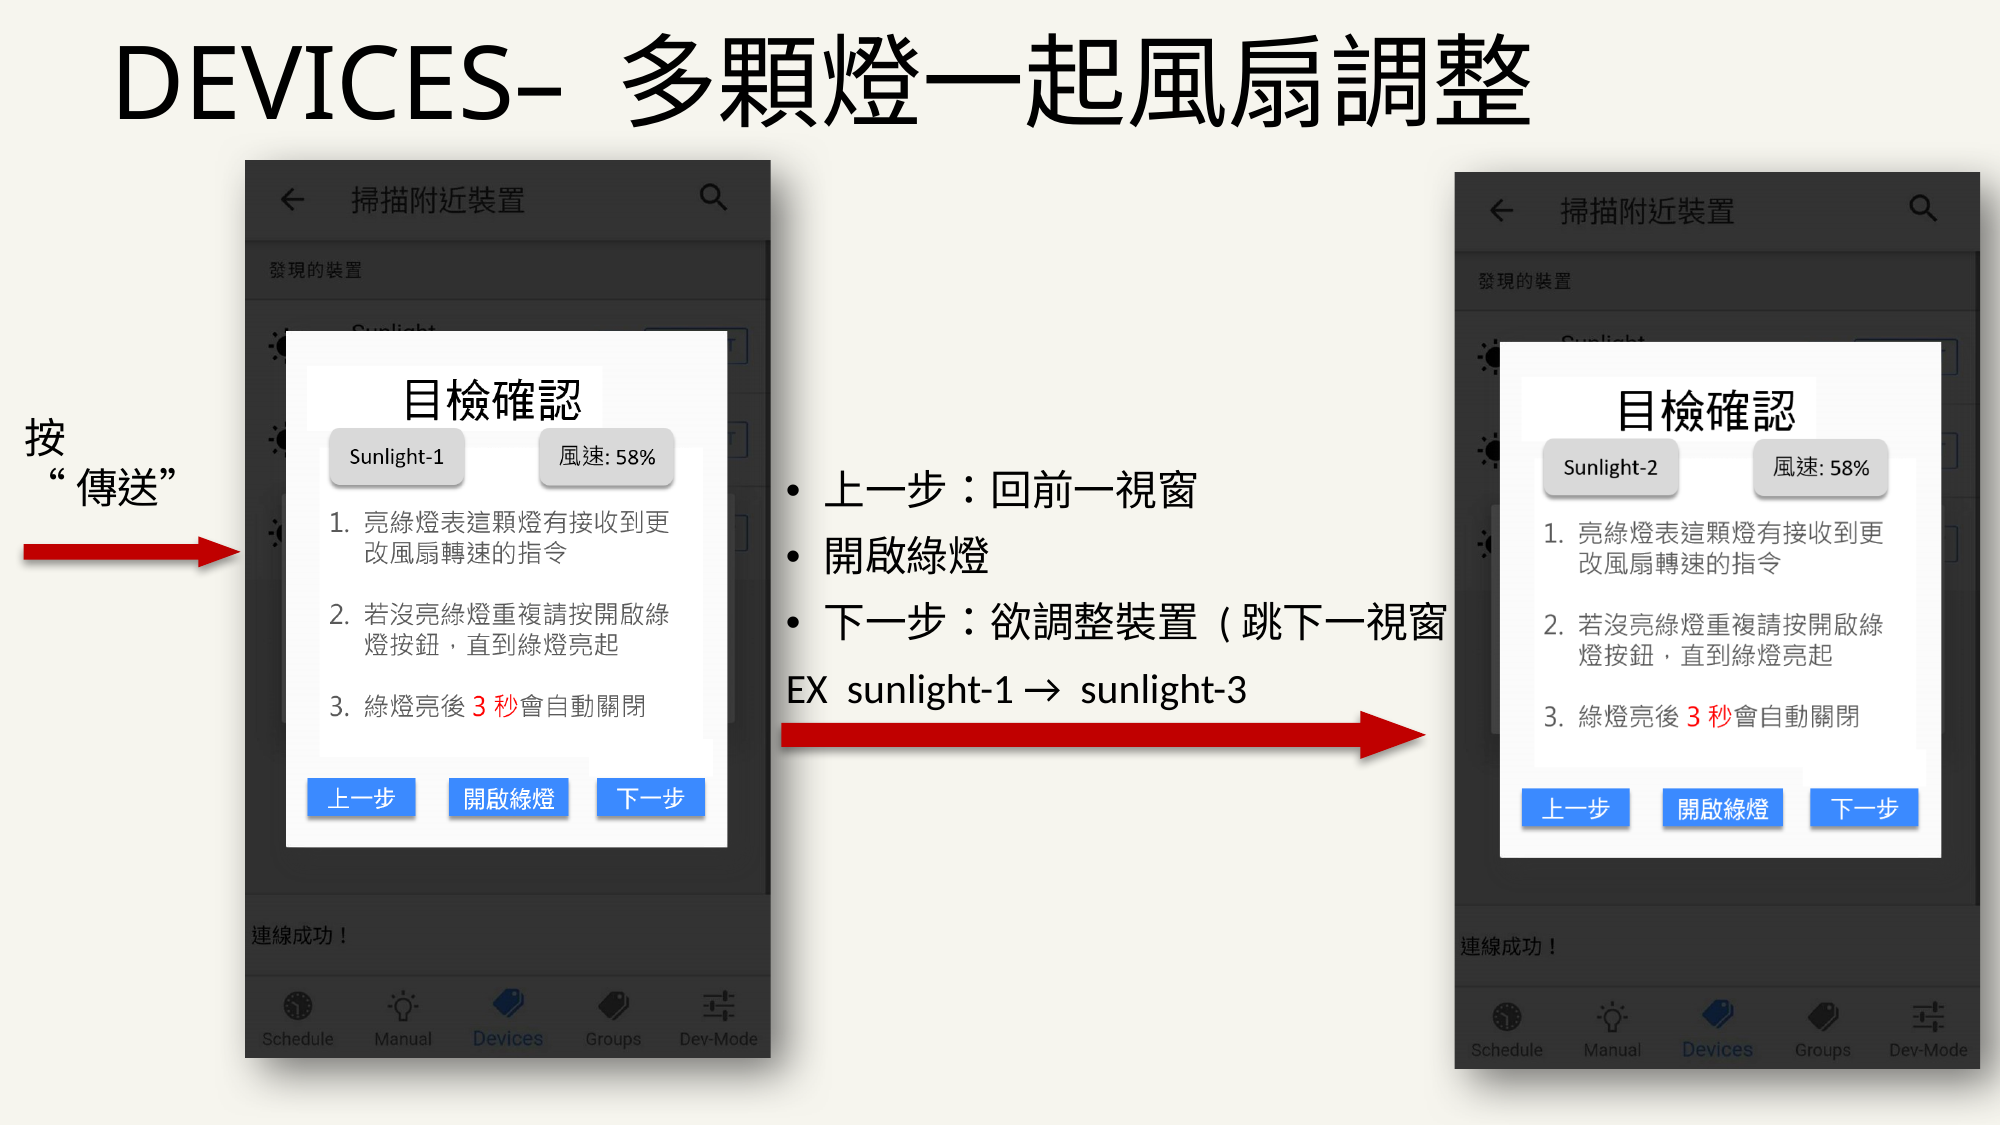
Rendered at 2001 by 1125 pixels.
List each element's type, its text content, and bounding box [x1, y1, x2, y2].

text_box DEVICES– 多顆燈一起風扇調整 [94, 0, 1820, 195]
picture [1454, 172, 1981, 1069]
picture [245, 160, 771, 1058]
text_box 按 “傳送” [9, 404, 216, 519]
text_box 上一步：回前一視窗 開啟綠燈 下一步：欲調整裝置 (跳下一視窗) EX sunlight-1 → sunlight-3 [771, 462, 1437, 735]
text_box [22, 534, 228, 569]
text_box [780, 735, 1429, 761]
